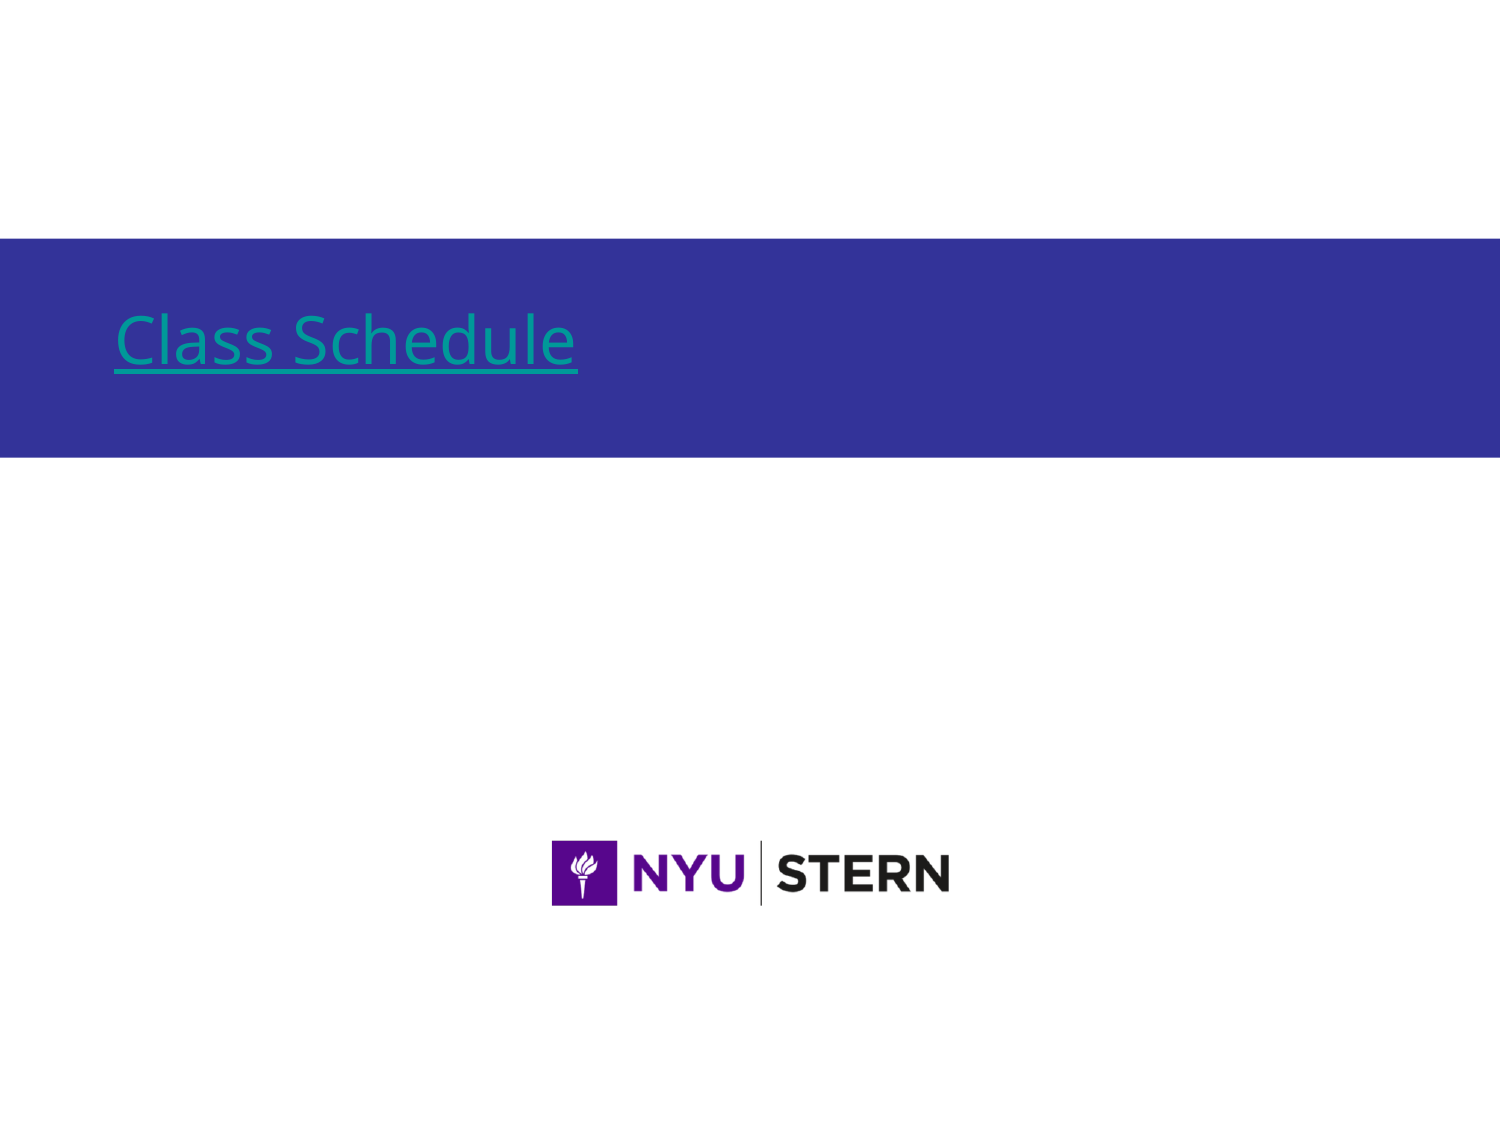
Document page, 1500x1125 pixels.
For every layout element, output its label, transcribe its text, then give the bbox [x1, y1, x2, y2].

list Class Schedule [99, 290, 671, 441]
picture [526, 747, 974, 999]
